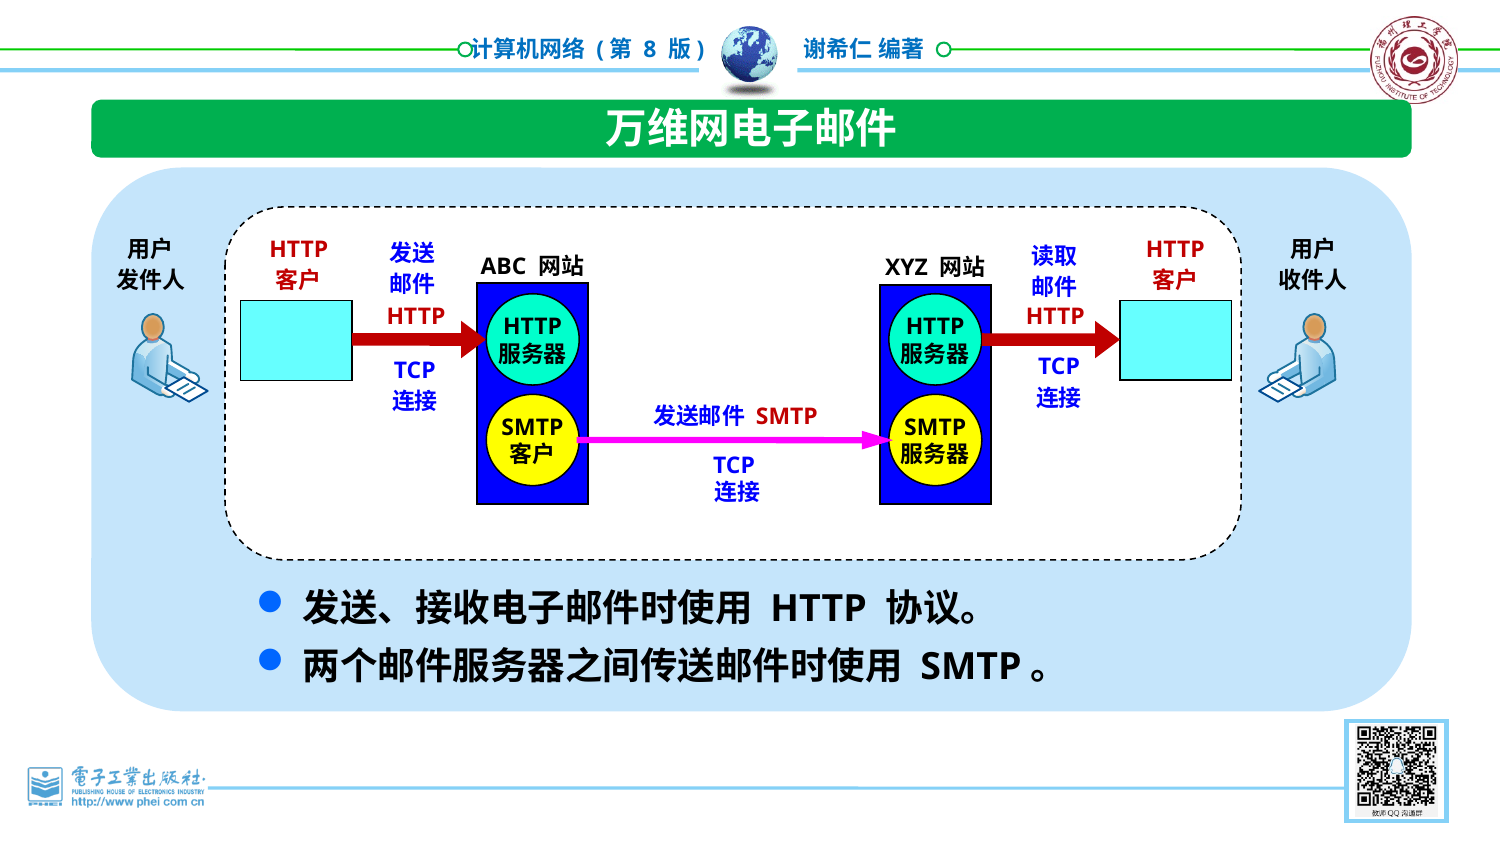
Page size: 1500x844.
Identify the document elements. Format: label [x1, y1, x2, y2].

picture [1370, 16, 1458, 104]
picture [719, 24, 779, 94]
picture [23, 764, 208, 809]
text_box [89, 165, 1414, 714]
picture [1355, 724, 1438, 817]
text_box [91, 94, 1412, 159]
